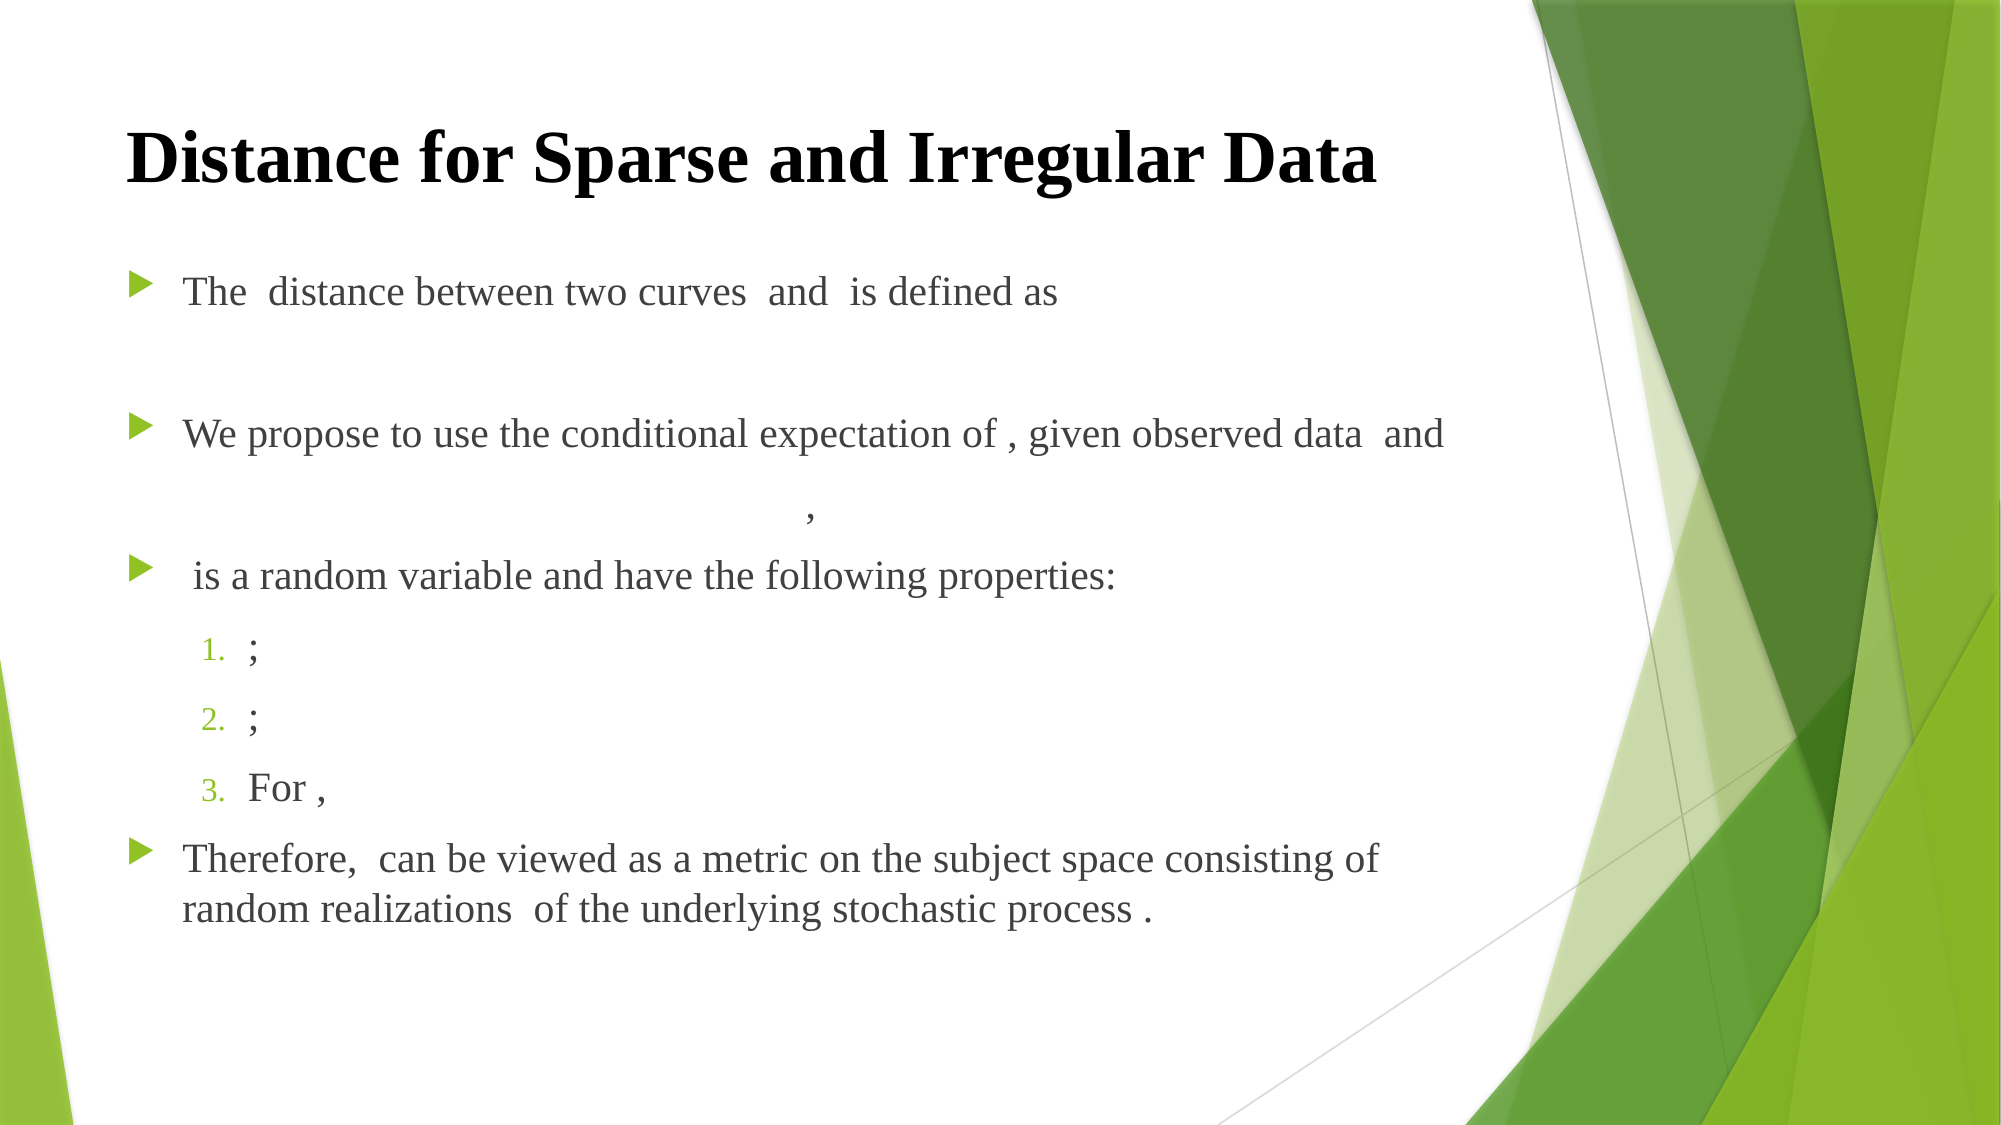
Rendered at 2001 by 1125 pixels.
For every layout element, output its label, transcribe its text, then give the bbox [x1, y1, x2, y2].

title Distance for Sparse and Irregular Data [111, 99, 1522, 317]
